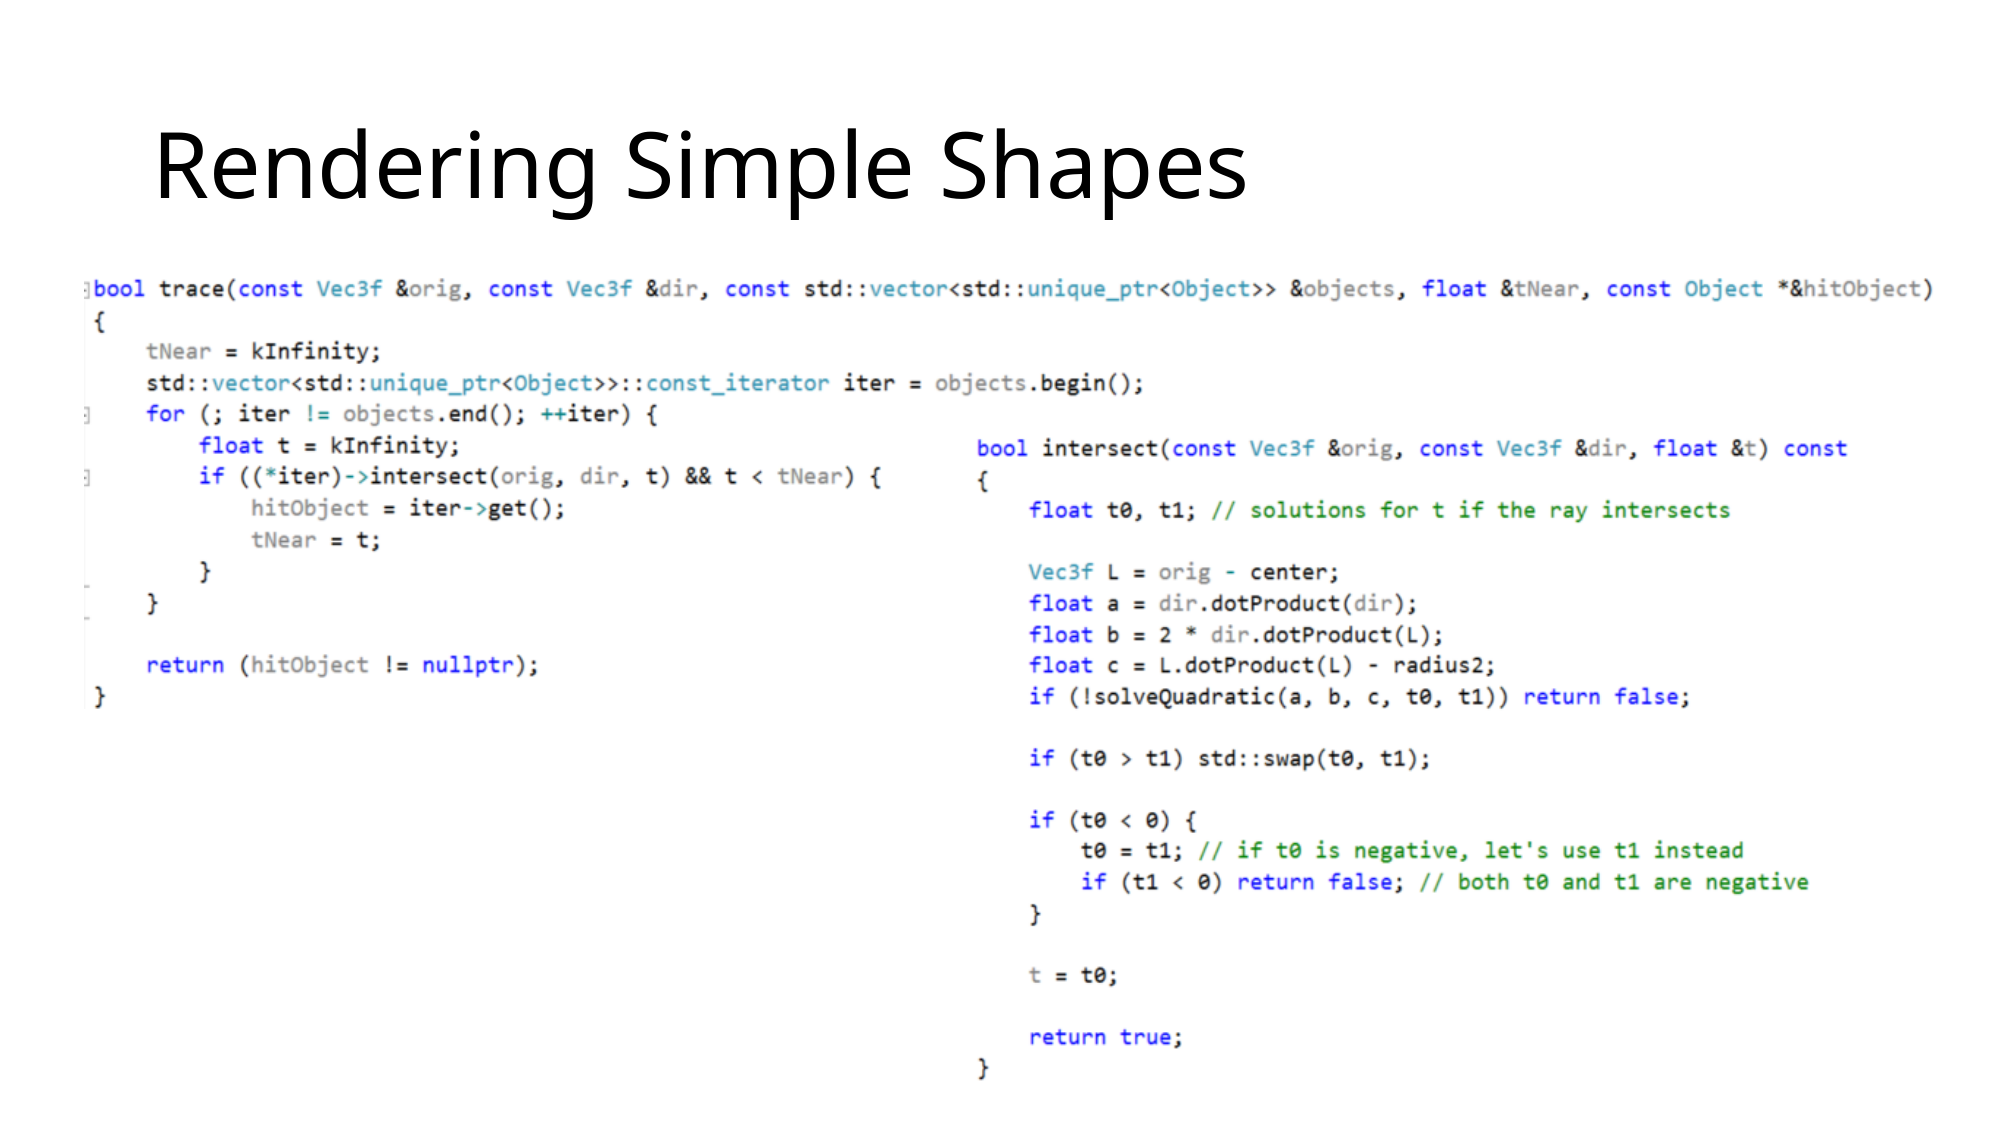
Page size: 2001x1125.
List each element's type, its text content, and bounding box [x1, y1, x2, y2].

title Rendering Simple Shapes [137, 59, 1863, 277]
picture [84, 277, 1947, 1085]
